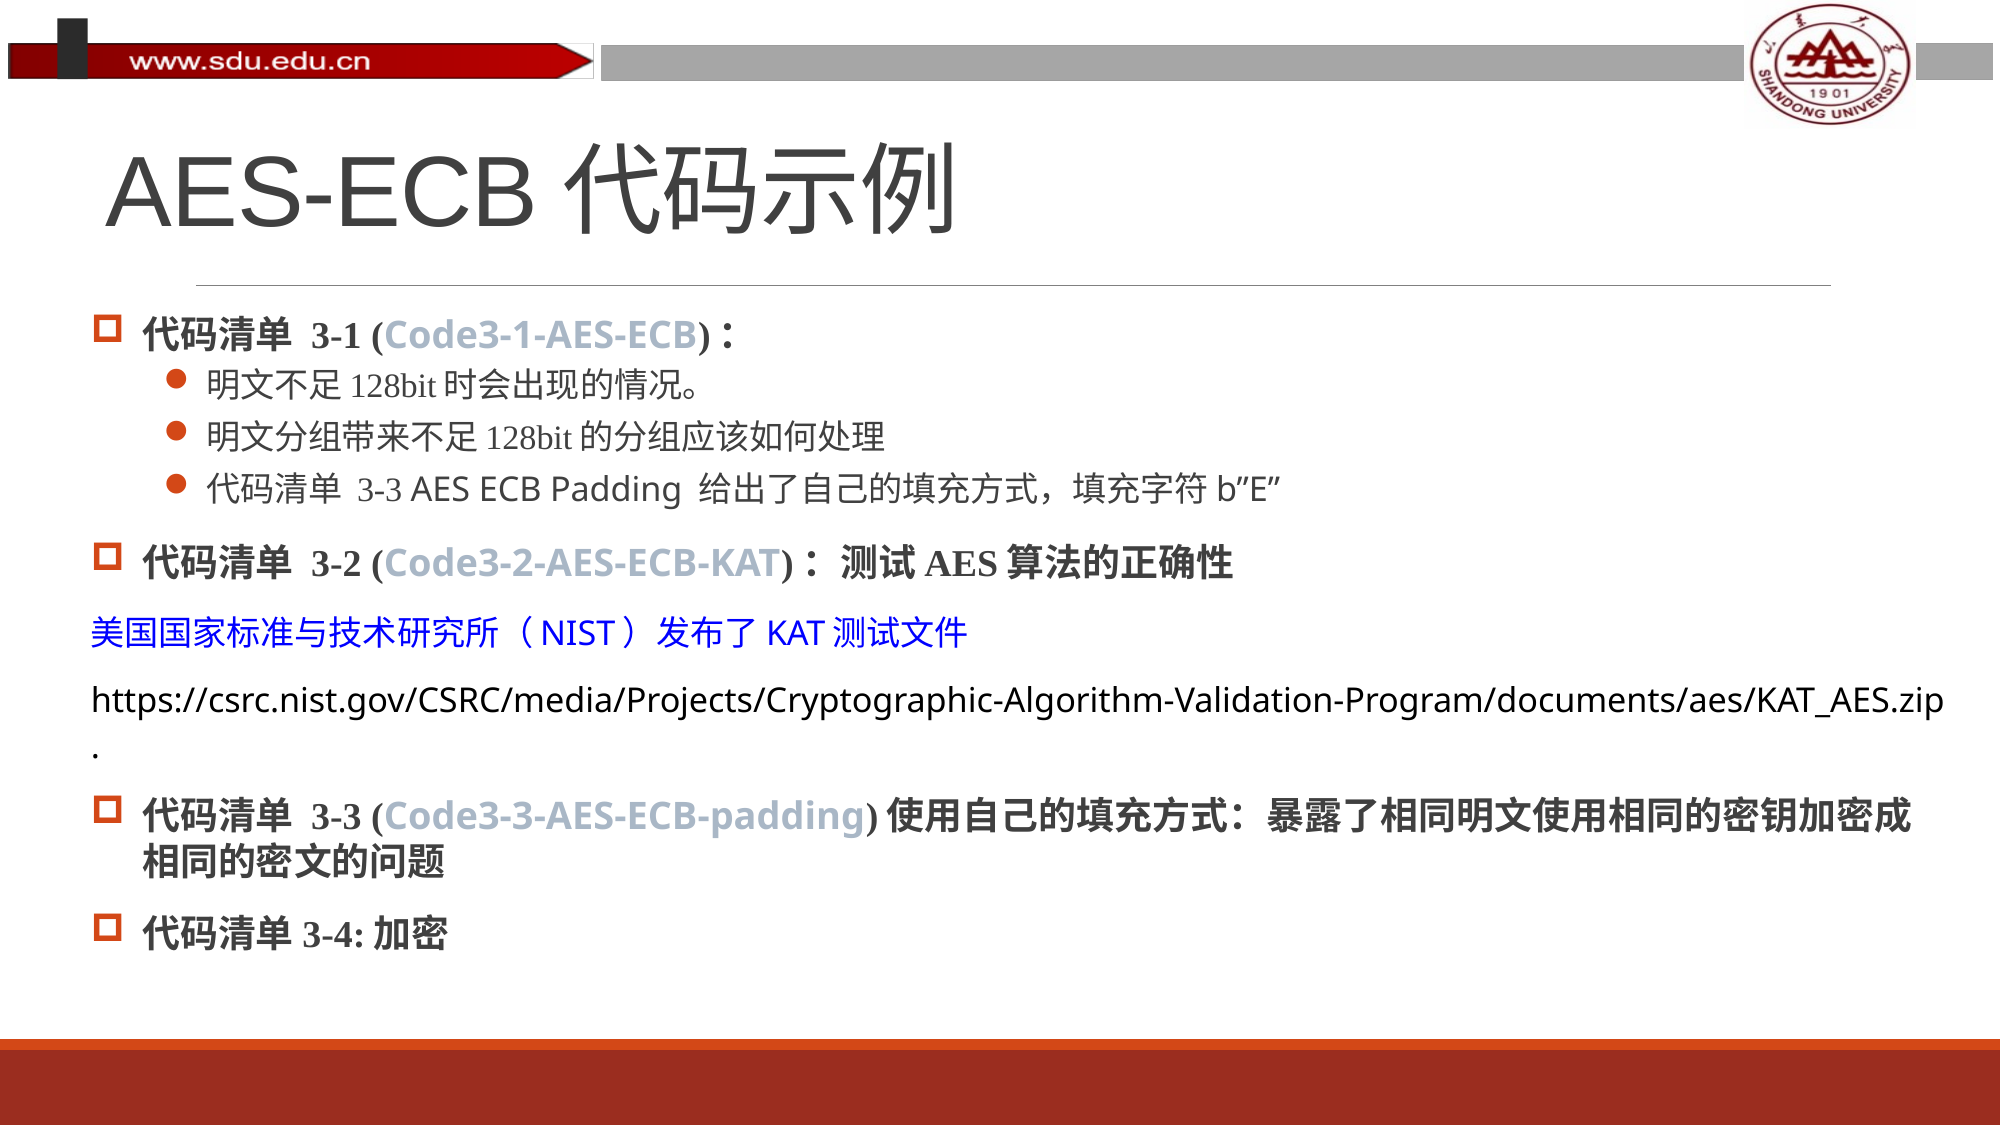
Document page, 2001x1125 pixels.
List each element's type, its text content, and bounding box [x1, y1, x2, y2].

title AES-ECB代码示例 [90, 102, 1945, 255]
list 代码清单 3-1 (Code3-1-AES-ECB)： 明文不足128bit时会出现的情况。 明文分组带来不足128bit的分组应该如何处理 代码清单 3-3 AES ECB Padding 给出了自己的填充方式，填充字符b”E” 代码清单 3-2 (Code3-2-AES-ECB-KAT)：测试AES算法的正确性 美国国家标准与技术研究所（NIST）发布了KAT测试文件 https://csrc.nist.gov/CSRC/media/Projects/Cryptographic-Algorithm-Validation-Program/documents/aes/KAT_AES.zip. 代码清单 3-3 (Code3-3-AES-ECB-padding)使用自己的填充方式：暴露了相同明文使用相同的密钥加密成相同的密文的问题 代码清单3-4:加密 [90, 302, 1945, 963]
text_box [57, 18, 88, 80]
picture [8, 0, 1993, 102]
